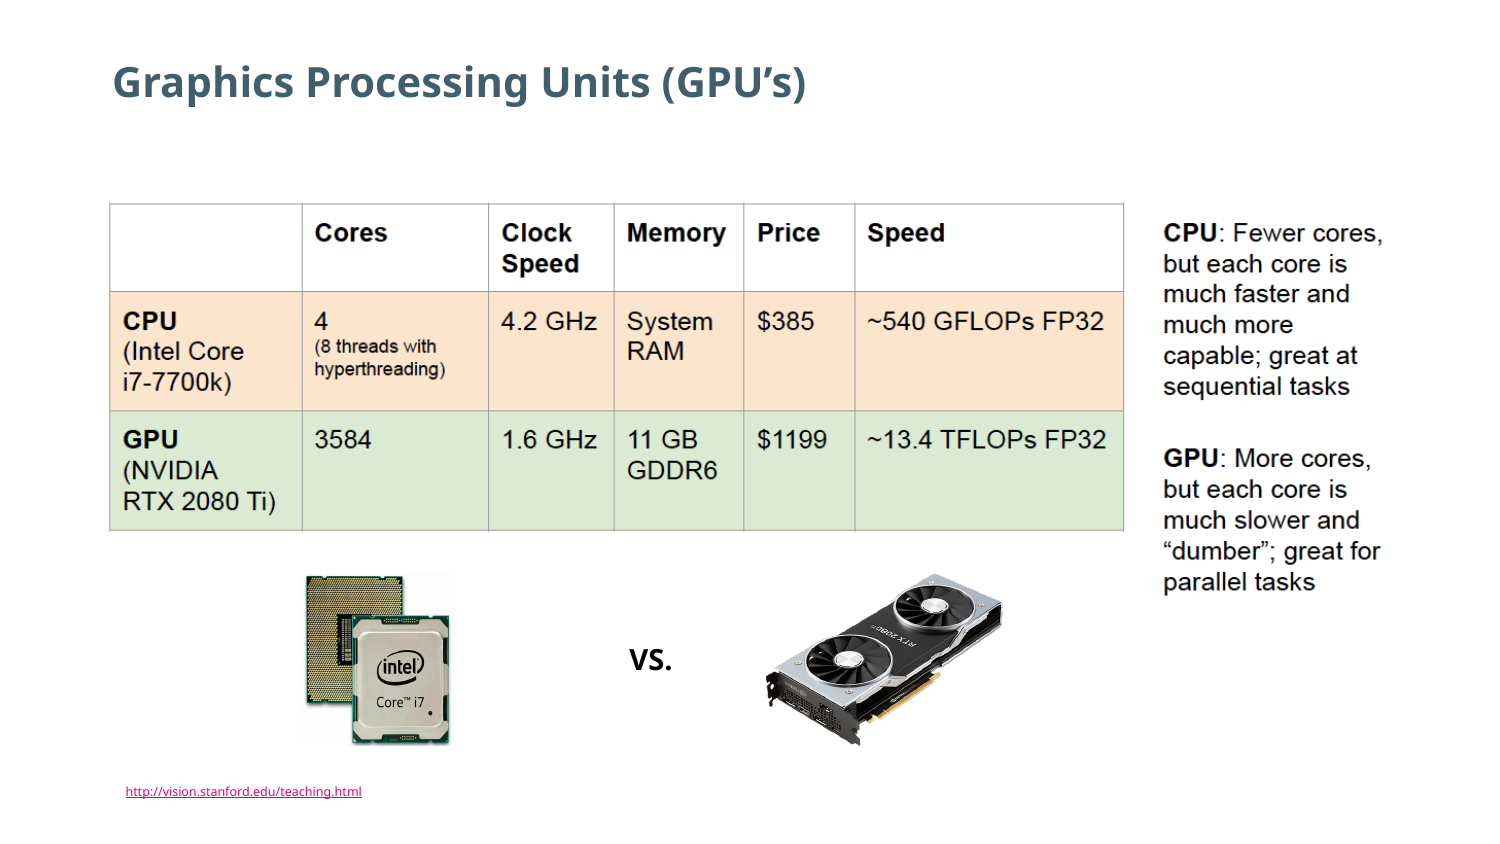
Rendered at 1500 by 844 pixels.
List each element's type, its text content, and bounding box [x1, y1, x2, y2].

text_box http://vision.stanford.edu/teaching.html [110, 776, 377, 823]
text_box VS. [614, 634, 688, 684]
title Graphics Processing Units (GPU’s) [100, 43, 1146, 151]
picture [100, 185, 1400, 746]
